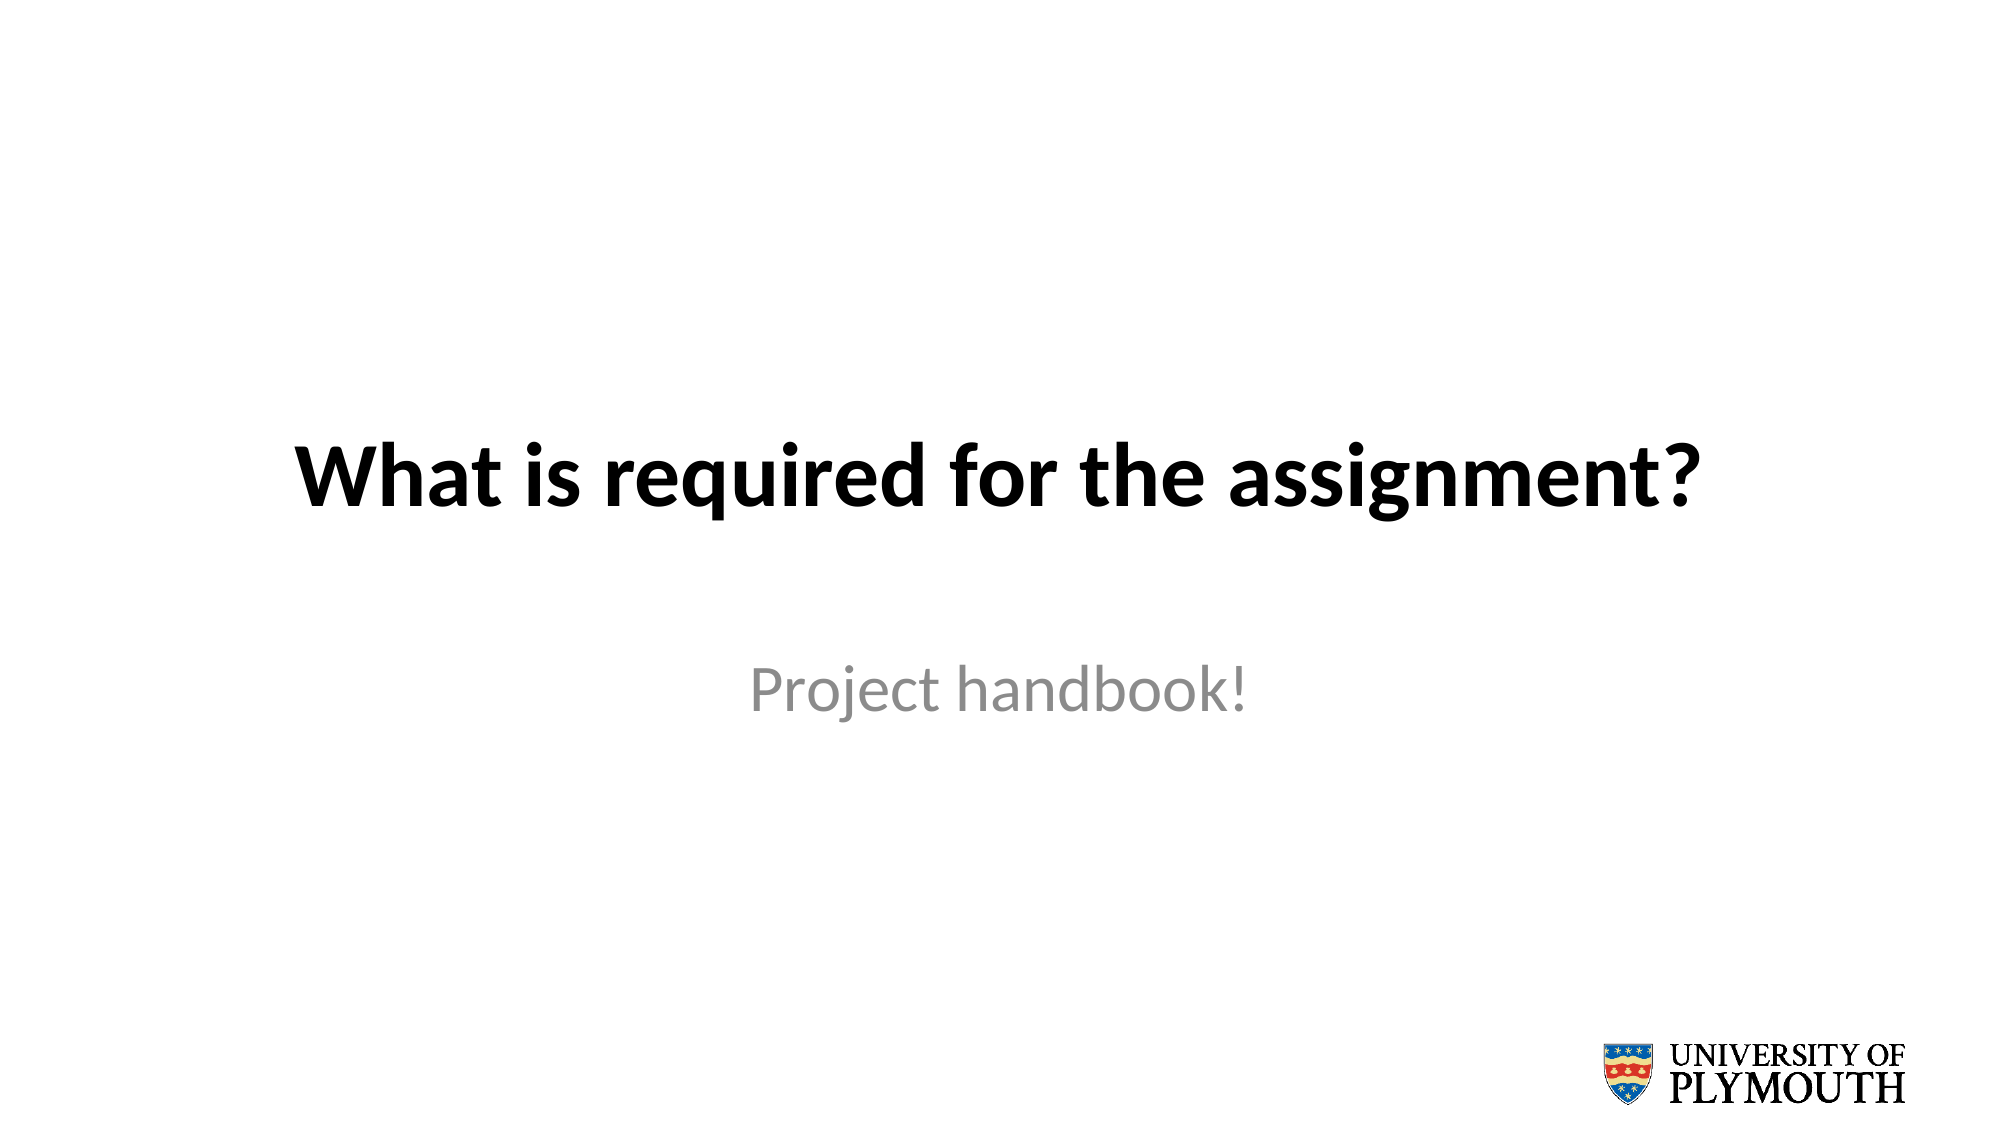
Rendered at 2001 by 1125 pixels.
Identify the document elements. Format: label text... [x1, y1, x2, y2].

picture [1602, 1042, 1906, 1106]
title What is required for the assignment? [150, 349, 1850, 591]
subtitle Project handbook! [300, 637, 1700, 925]
